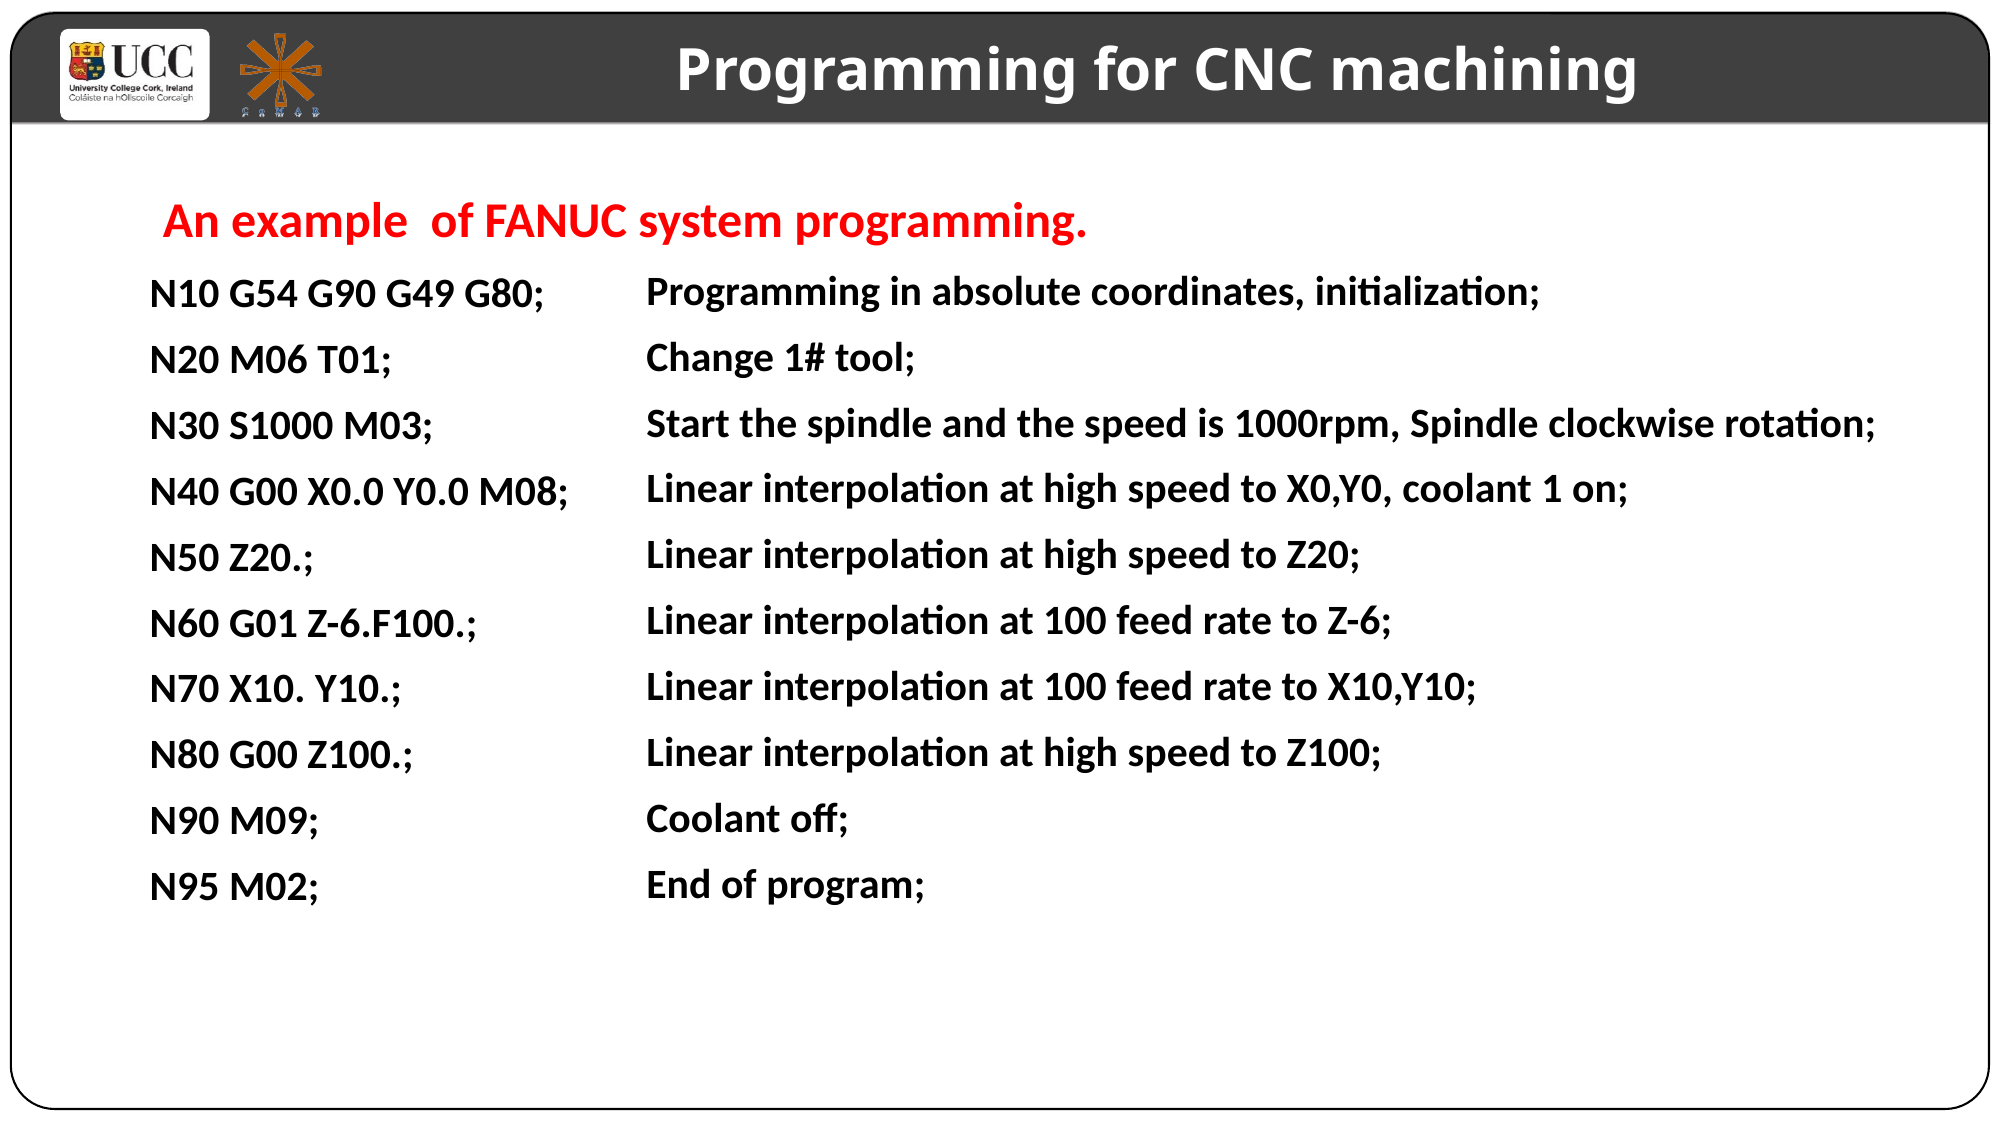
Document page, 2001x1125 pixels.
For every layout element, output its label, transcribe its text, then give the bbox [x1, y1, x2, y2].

text_box [9, 47, 1991, 1111]
text_box An example of FANUC system programming. [147, 187, 1873, 263]
text_box Programming in absolute coordinates, initialization; Change 1# tool; Start the spindle and the speed is 1000rpm, Spindle clockwise rotation; Linear interpolation at high speed to X0,Y0, coolant 1 on; Linear interpolation at high speed to Z20; Linear interpolation at 100 feed rate to Z-6; Linear interpolation at 100 feed rate to X10,Y10; Linear interpolation at high speed to Z100; Coolant off; End of program; [631, 261, 1973, 956]
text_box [10, 12, 1989, 124]
text_box N10 G54 G90 G49 G80; N20 M06 T01; N30 S1000 M03; N40 G00 X0.0 Y0.0 M08; N50 Z20.; N60 G01 Z-6.F100.; N70 X10. Y10.; N80 G00 Z100.; N90 M09; N95 M02; [134, 263, 631, 956]
